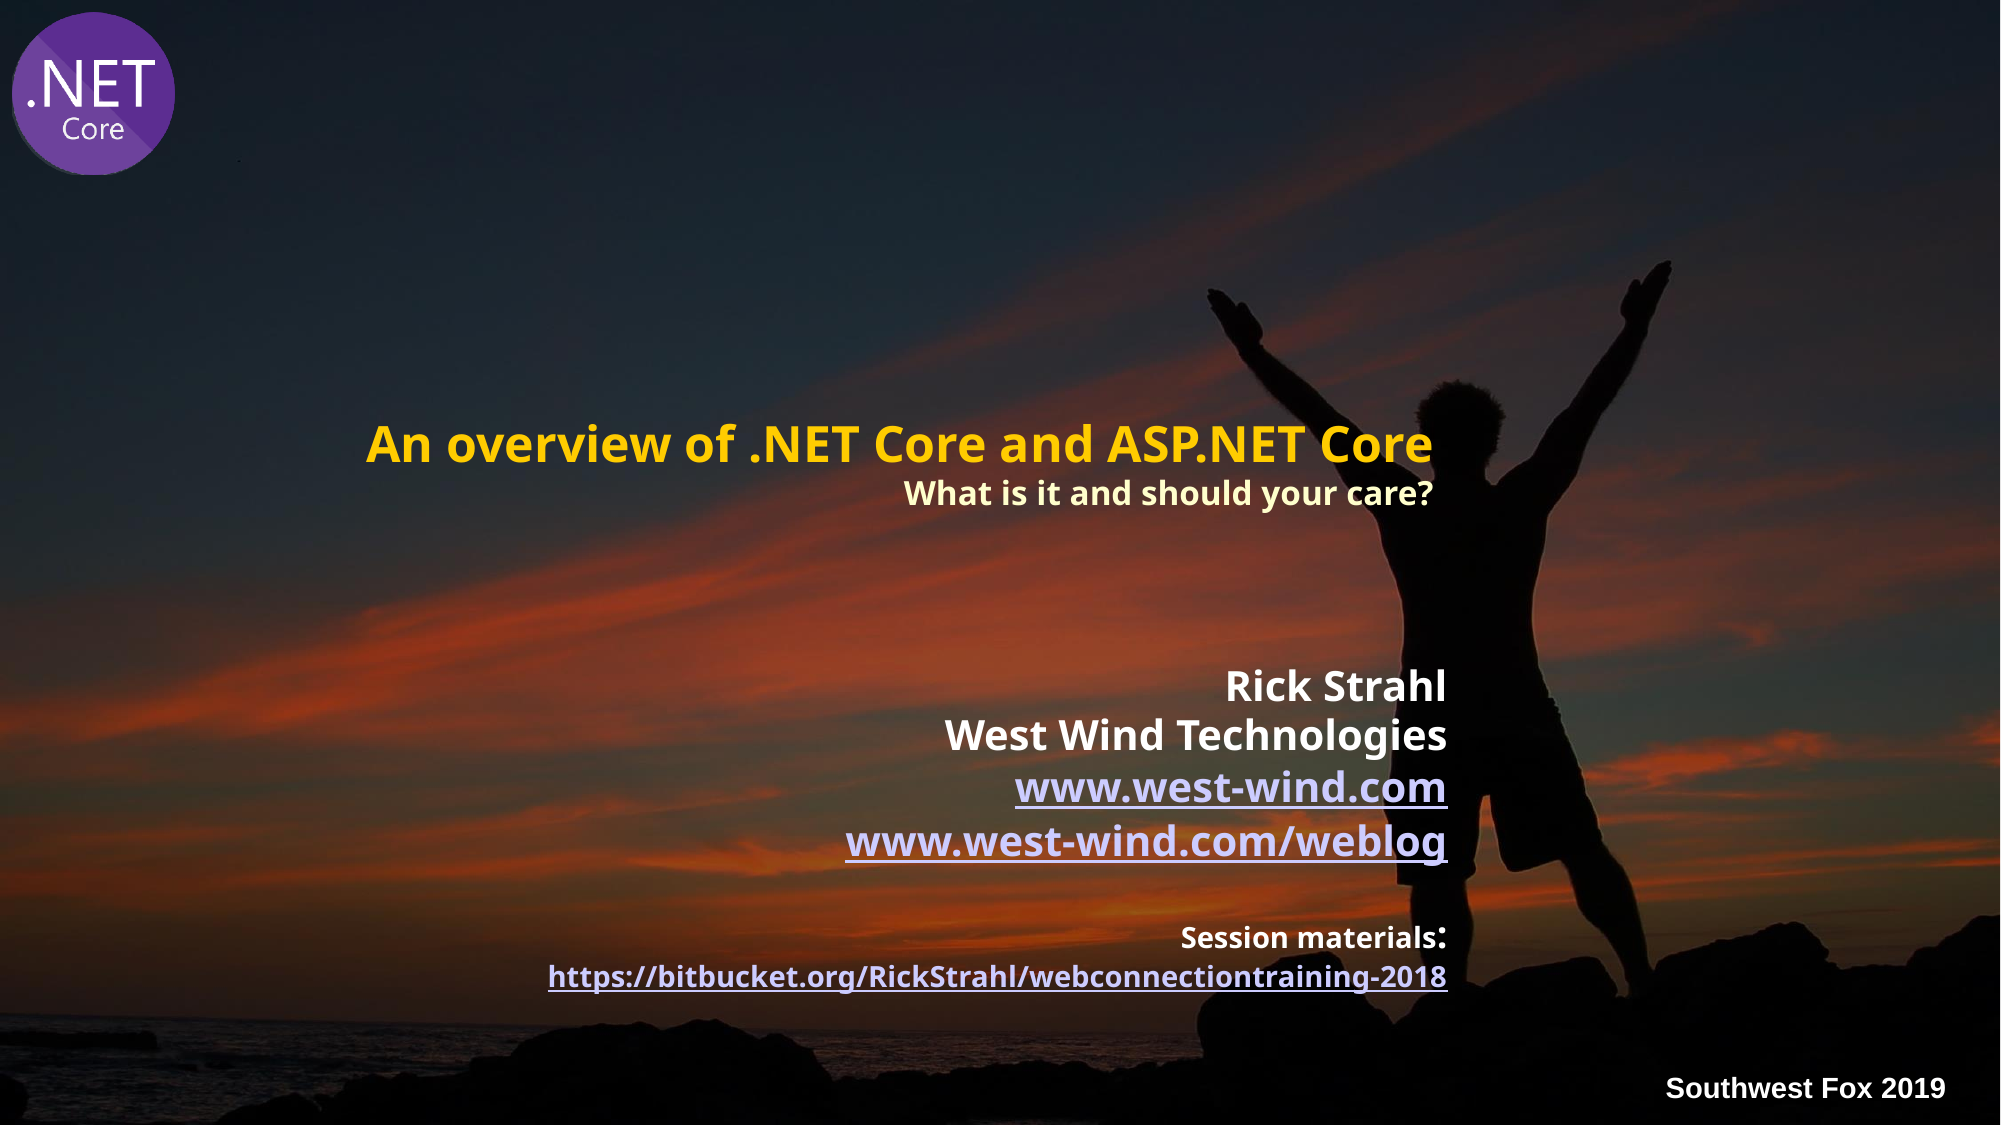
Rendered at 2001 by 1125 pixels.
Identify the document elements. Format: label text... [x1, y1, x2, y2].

picture [0, 0, 2001, 1125]
text_box Rick Strahl West Wind Technologies www.west-wind.com www.west-wind.com/weblog Session materials: https://bitbucket.org/RickStrahl/webconnectiontraining-2018 [274, 662, 1463, 1113]
title An overview of .NET Core and ASP.NET Core What is it and should your care? [174, 312, 1450, 613]
